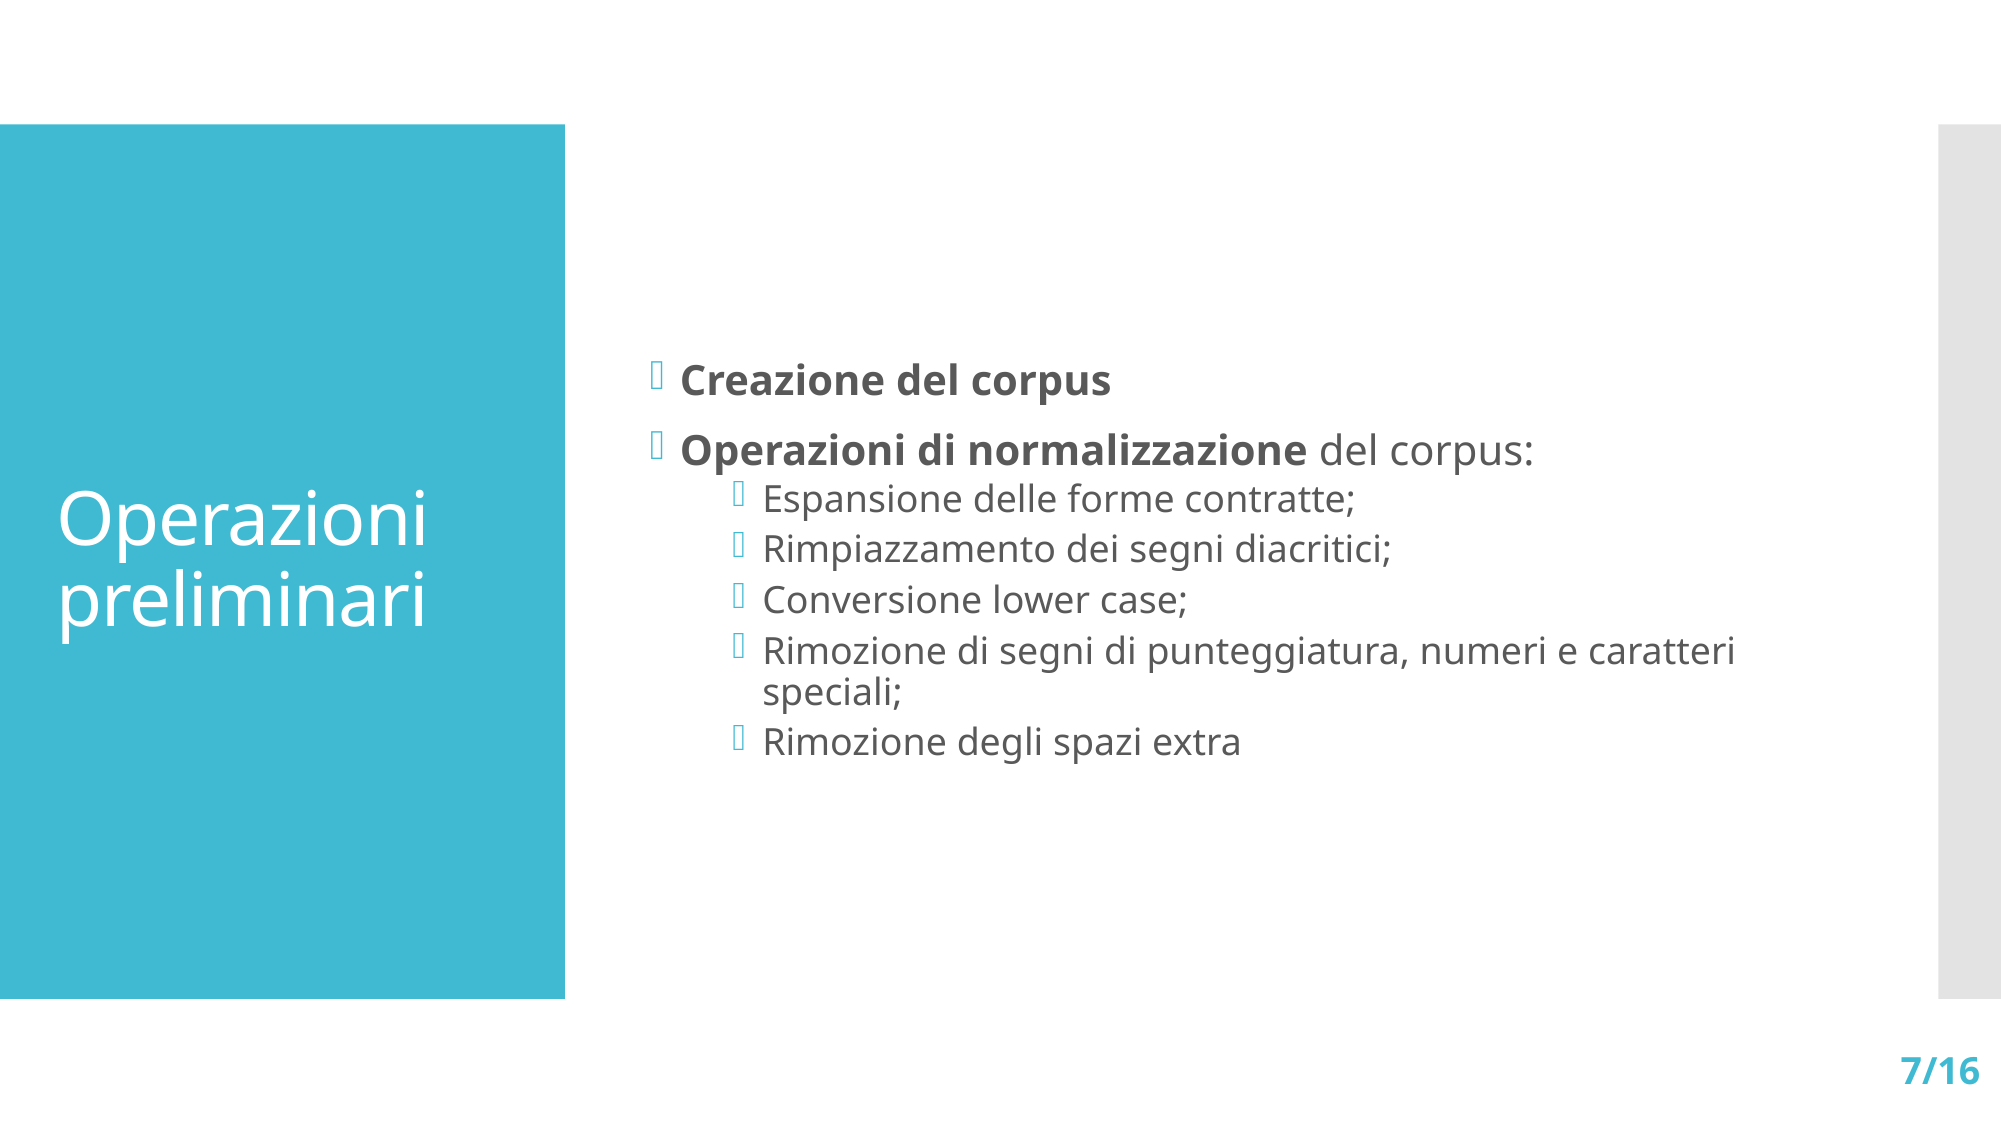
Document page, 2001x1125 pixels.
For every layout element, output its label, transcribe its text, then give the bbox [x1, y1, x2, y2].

slide_number 7/16 [1744, 1042, 1996, 1103]
title Operazioni preliminari [41, 184, 525, 940]
list Creazione del corpus Operazioni di normalizzazione del corpus: Espansione delle forme contratte; Rimpiazzamento dei segni diacritici; Conversione lower case; Rimozione di segni di punteggiatura, numeri e caratteri speciali; Rimozione degli spazi extra [634, 141, 1835, 982]
